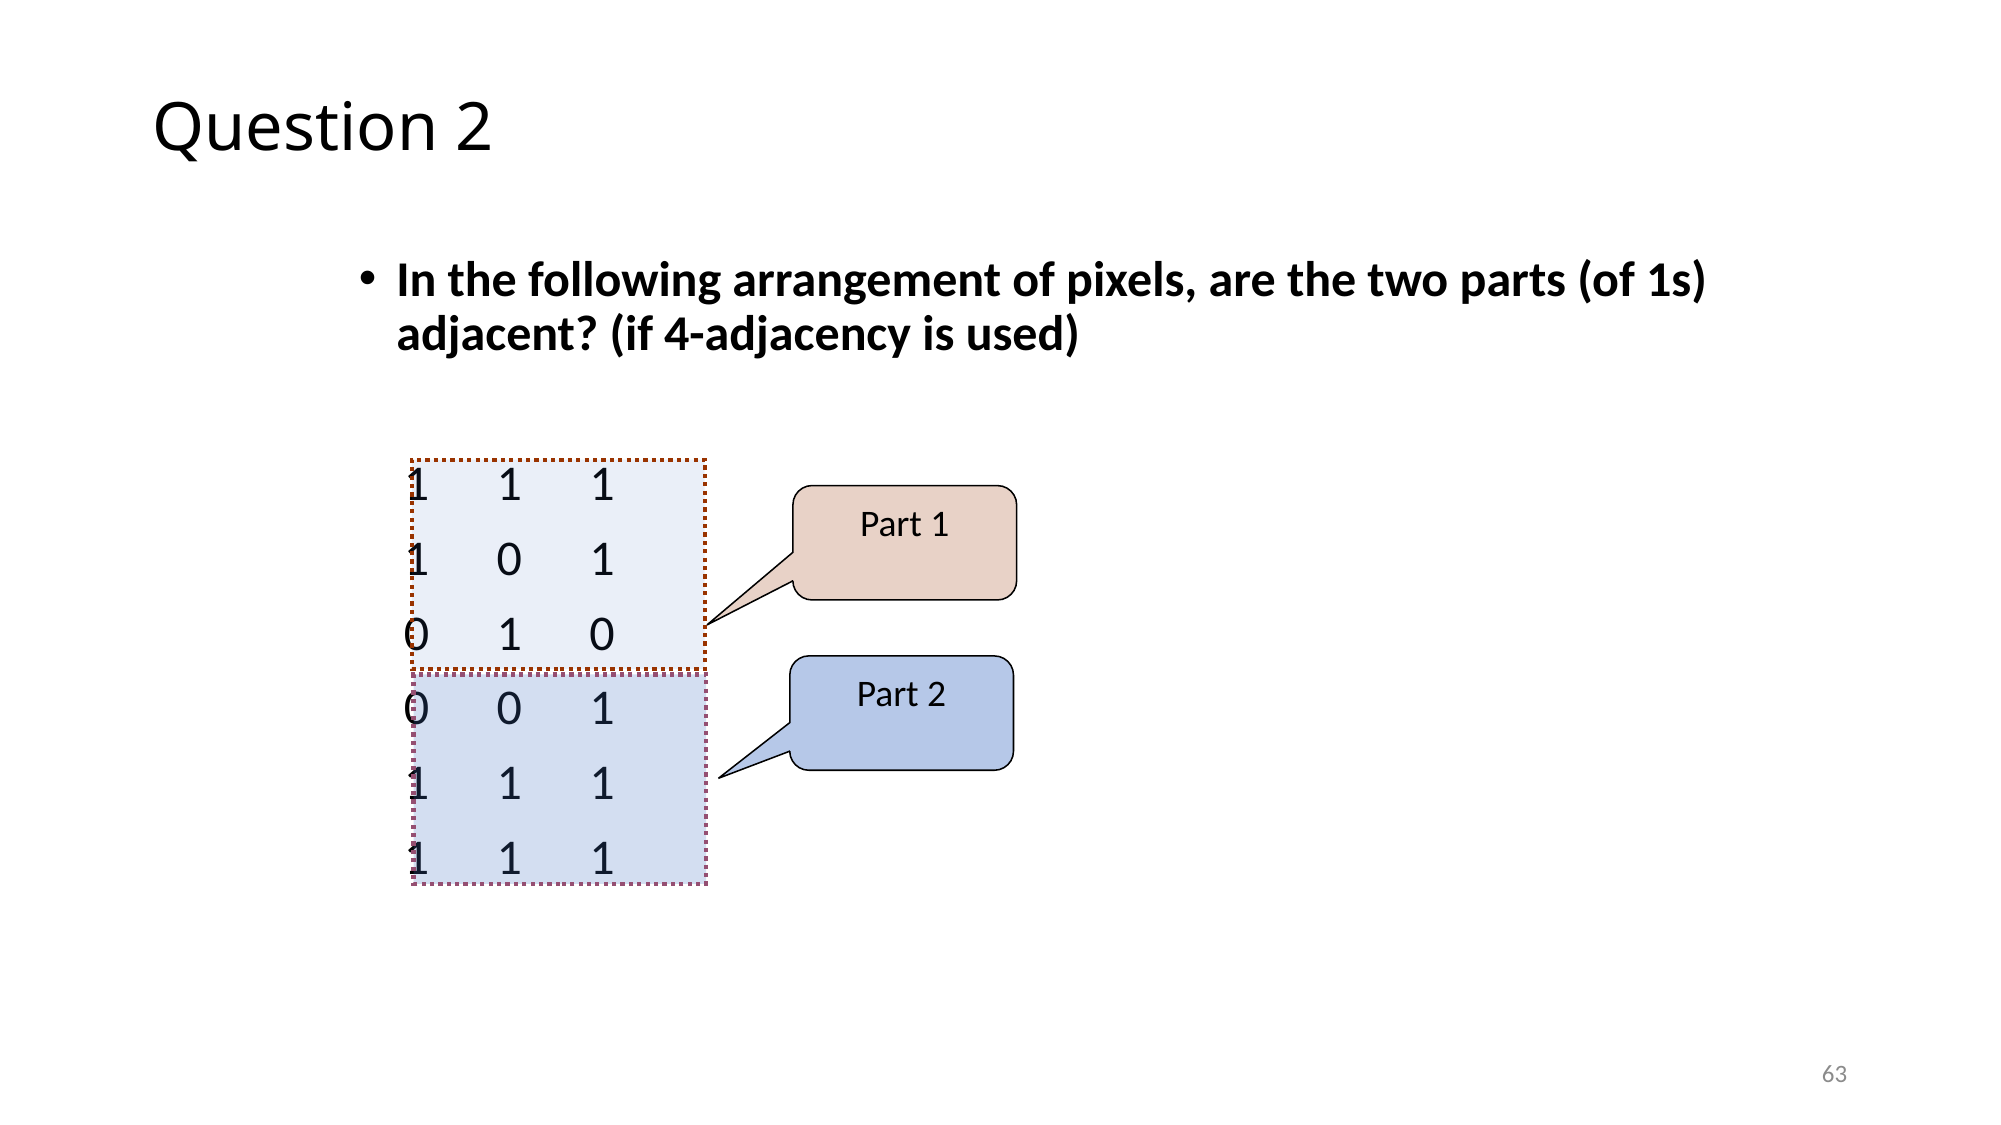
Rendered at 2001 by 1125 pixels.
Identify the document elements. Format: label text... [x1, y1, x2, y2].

text_box Part 1 [707, 485, 1017, 625]
text_box [411, 459, 705, 669]
title Question 2 [137, 59, 1863, 278]
text_box Part 2 [718, 655, 1014, 779]
list In the following arrangement of pixels, are the two parts (of 1s) adjacent? (if 4-adjacency is used) 1 1 1 1 0 1 0 1 0 0 0 1 1 1 1 1 1 1 [343, 246, 1745, 985]
text_box [413, 674, 707, 884]
slide_number 63 [1412, 1042, 1863, 1103]
